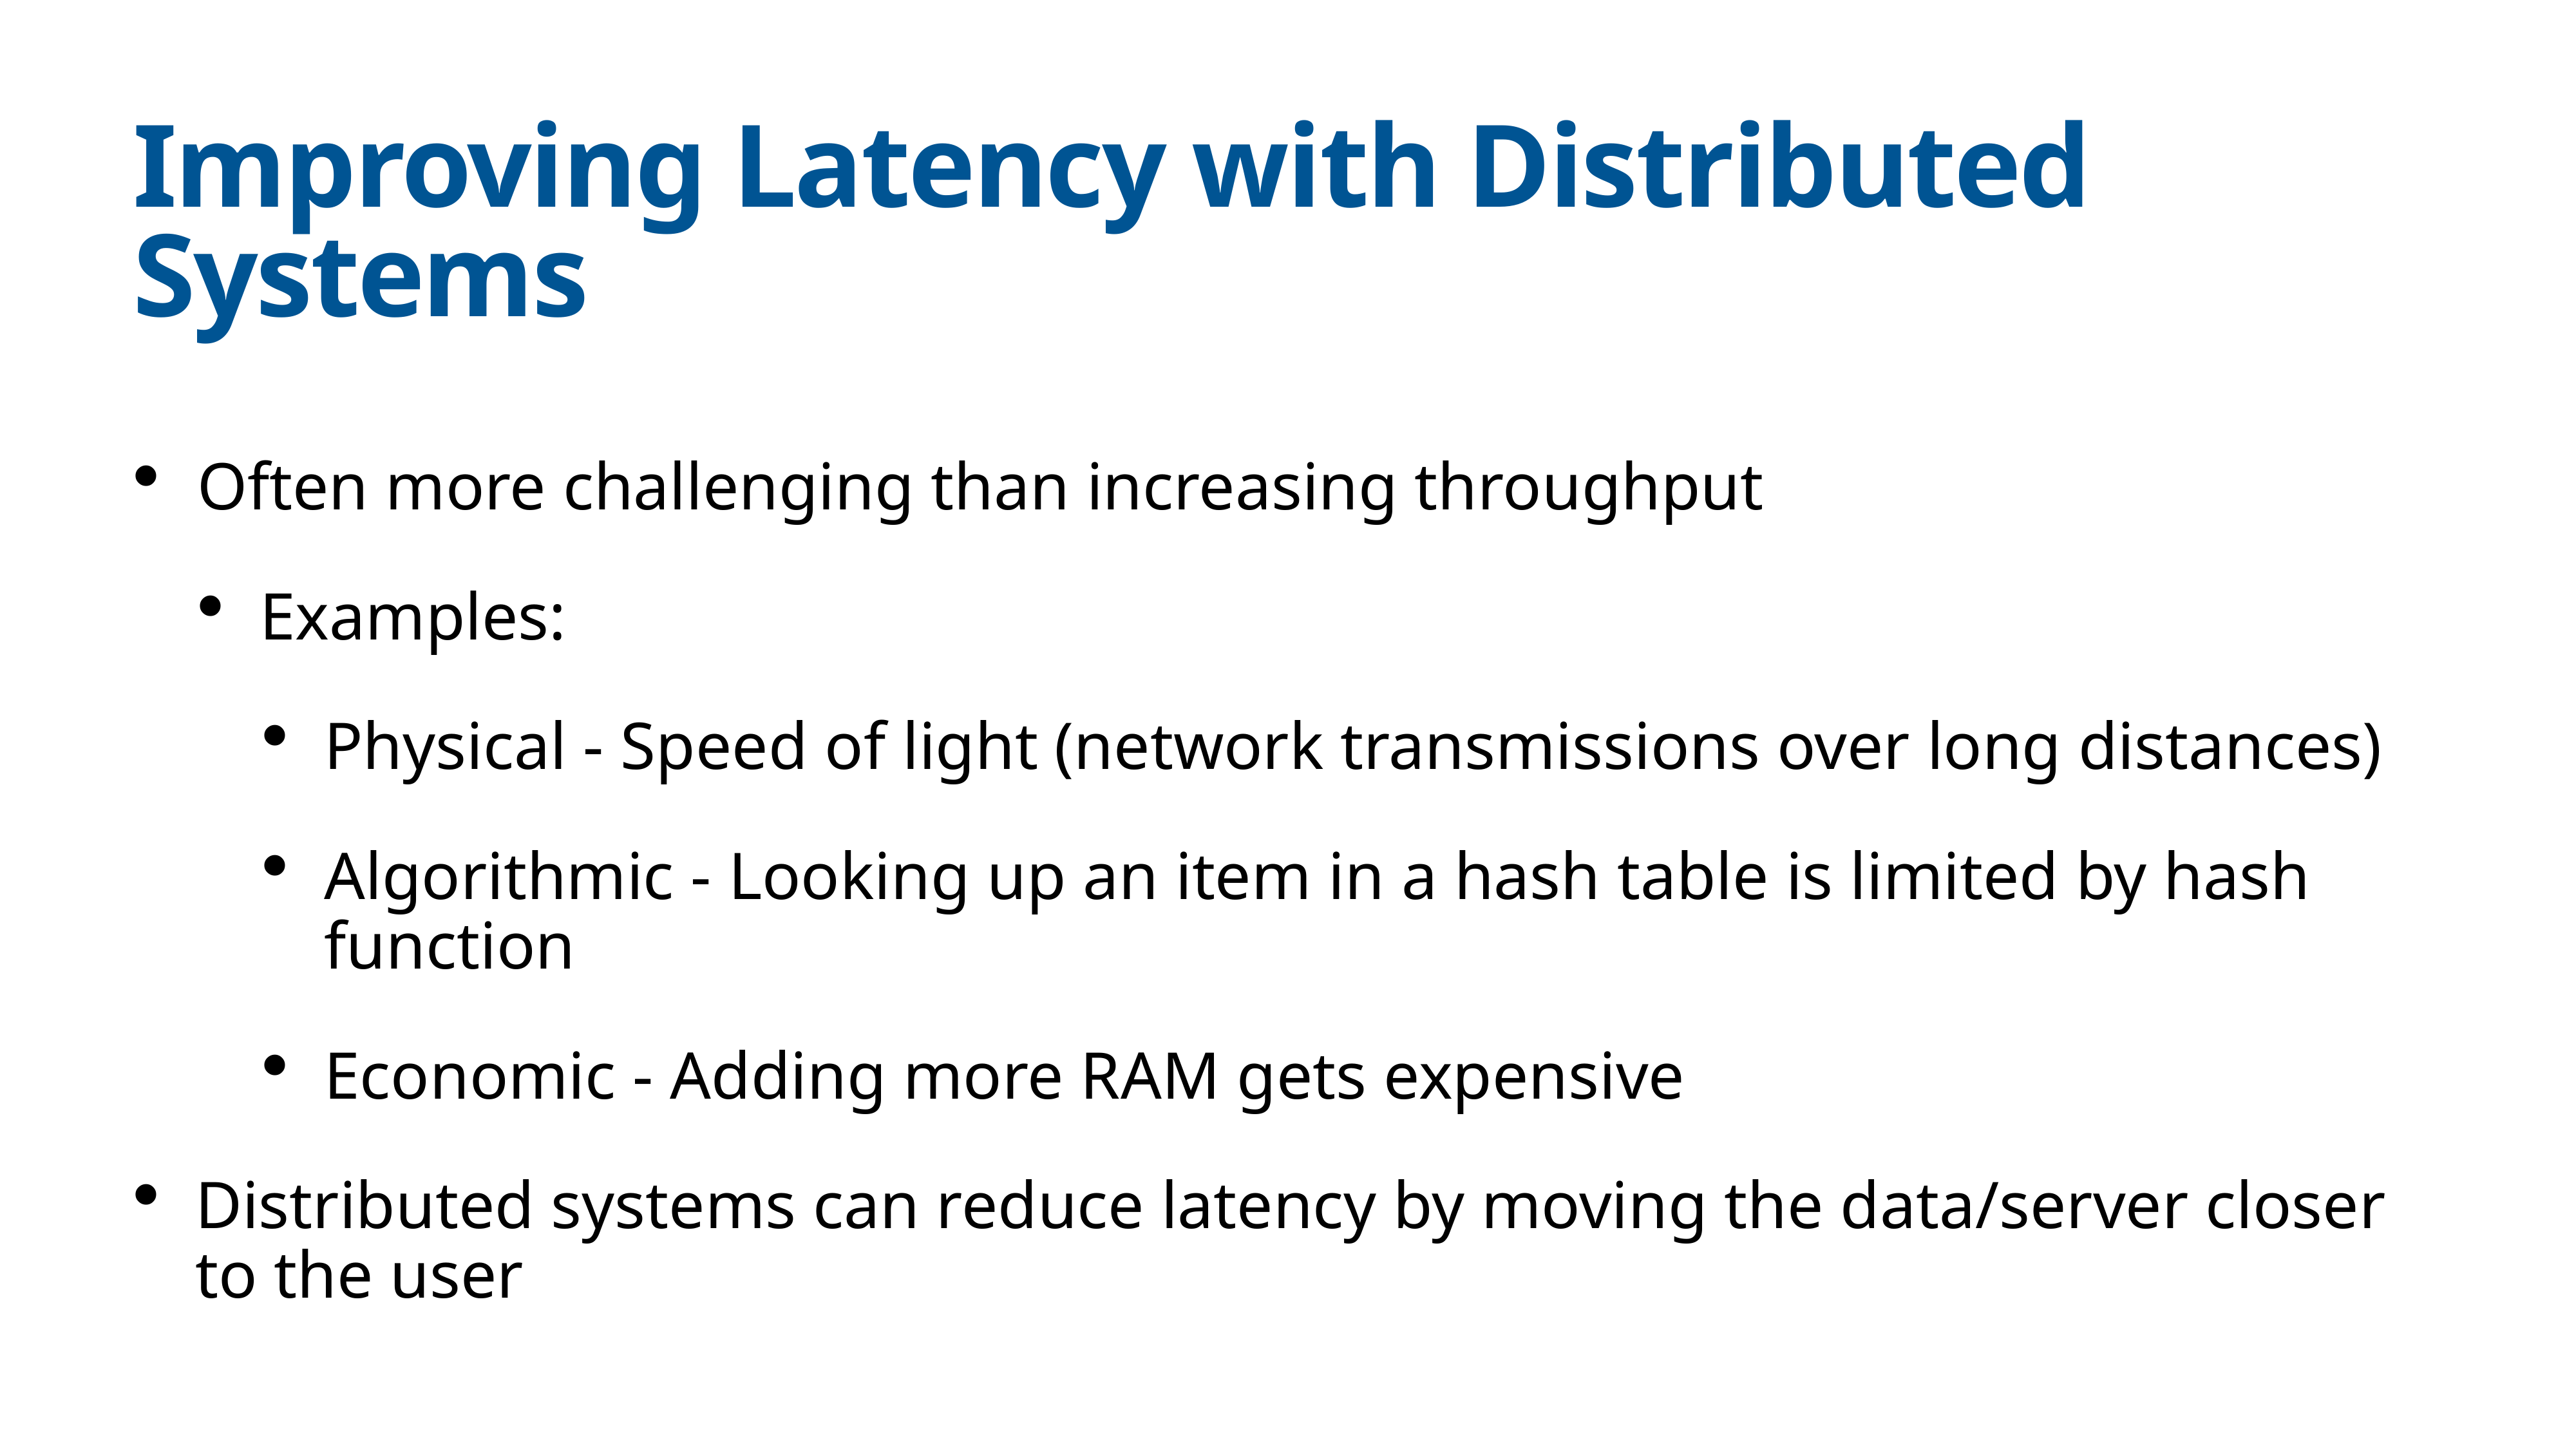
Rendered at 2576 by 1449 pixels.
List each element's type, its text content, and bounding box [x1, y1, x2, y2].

list Often more challenging than increasing throughput Examples: Physical - Speed of light (network transmissions over long distances) Algorithmic - Looking up an item in a hash table is limited by hash function Economic - Adding more RAM gets expensive Distributed systems can reduce latency by moving the data/server closer to the user [127, 448, 2449, 1321]
title Improving Latency with Distributed Systems [127, 113, 2449, 266]
